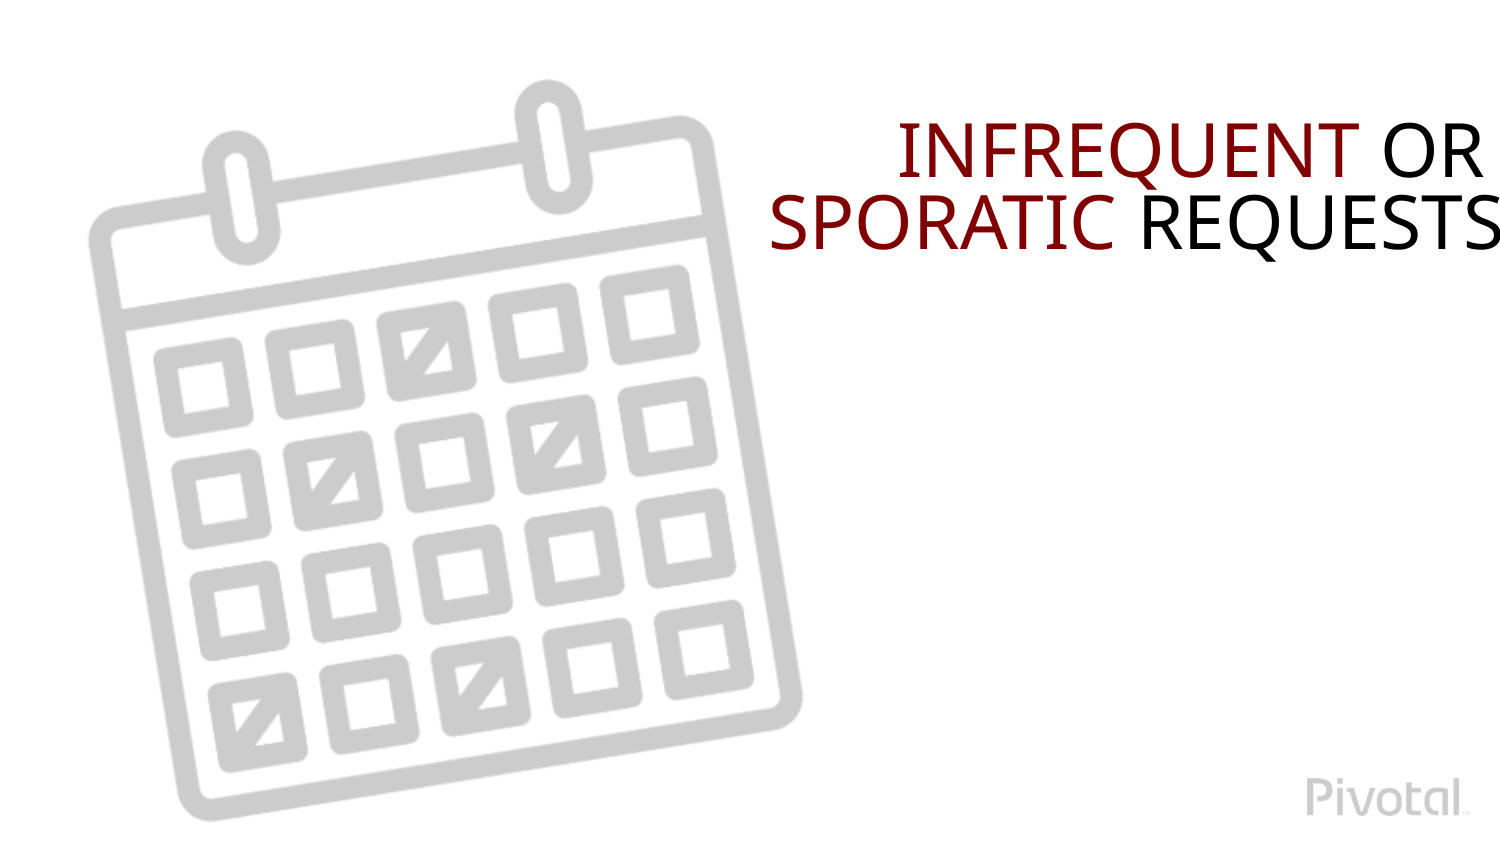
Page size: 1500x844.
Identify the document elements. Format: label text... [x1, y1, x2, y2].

text_box INFREQUENT OR SPORATIC REQUESTS [866, 112, 1500, 272]
picture [18, 78, 863, 800]
